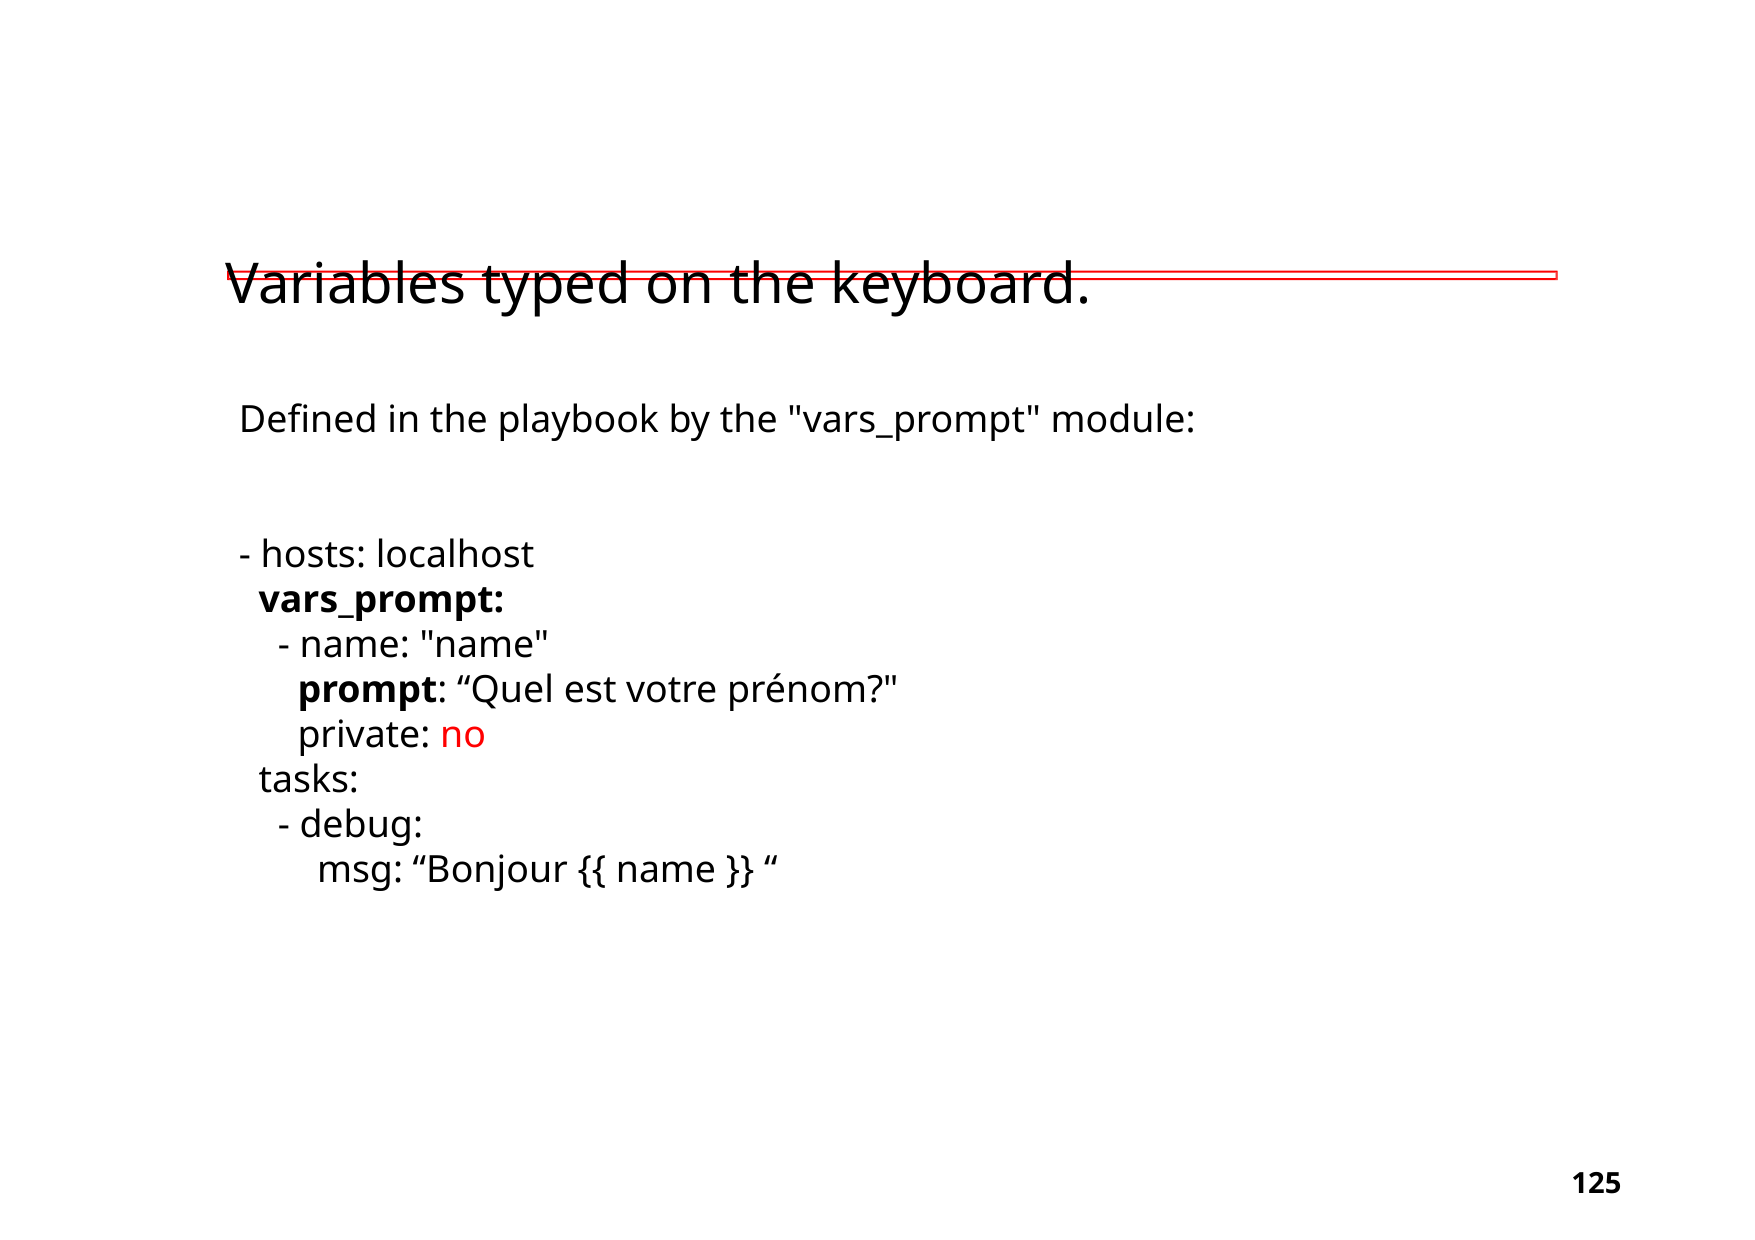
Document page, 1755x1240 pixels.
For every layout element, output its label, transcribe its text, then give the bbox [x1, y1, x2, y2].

title Variables typed on the keyboard. [225, 179, 1559, 387]
slide_number ‹#› [1567, 1164, 1715, 1240]
list Defined in the playbook by the "vars_prompt" module: - hosts: localhost vars_prompt: - name: "name" prompt: “Quel est votre prénom?" private: no tasks: - debug: msg: “Bonjour {{ name }} “ [238, 394, 1516, 974]
